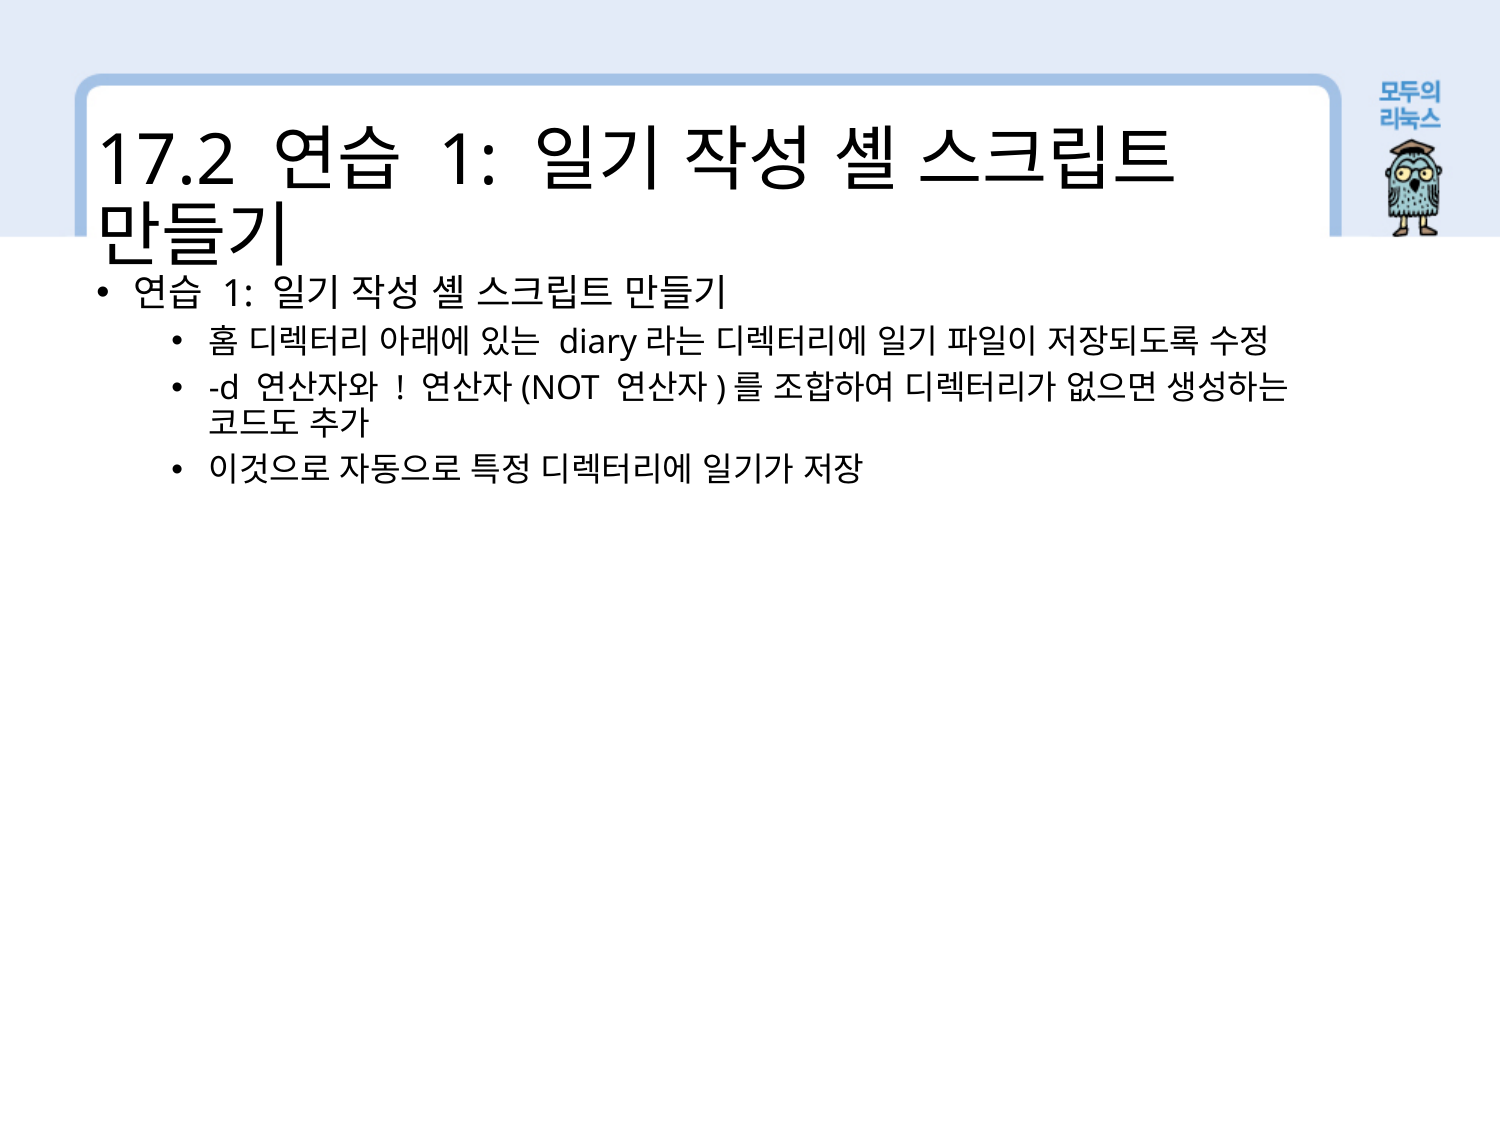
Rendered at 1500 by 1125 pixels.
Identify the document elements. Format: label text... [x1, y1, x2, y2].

picture [0, 0, 1500, 1125]
text_box 17.2 연습 1: 일기 작성 셸 스크립트 만들기 [81, 115, 1335, 221]
text_box 연습 1: 일기 작성 셸 스크립트 만들기 홈 디렉터리 아래에 있는 diary라는 디렉터리에 일기 파일이 저장되도록 수정 -d 연산자와 ! 연산자(NOT 연산자)를 조합하여 디렉터리가 없으면 생성하는 코드도 추가 이것으로 자동으로 특정 디렉터리에 일기가 저장 [81, 266, 1335, 1024]
